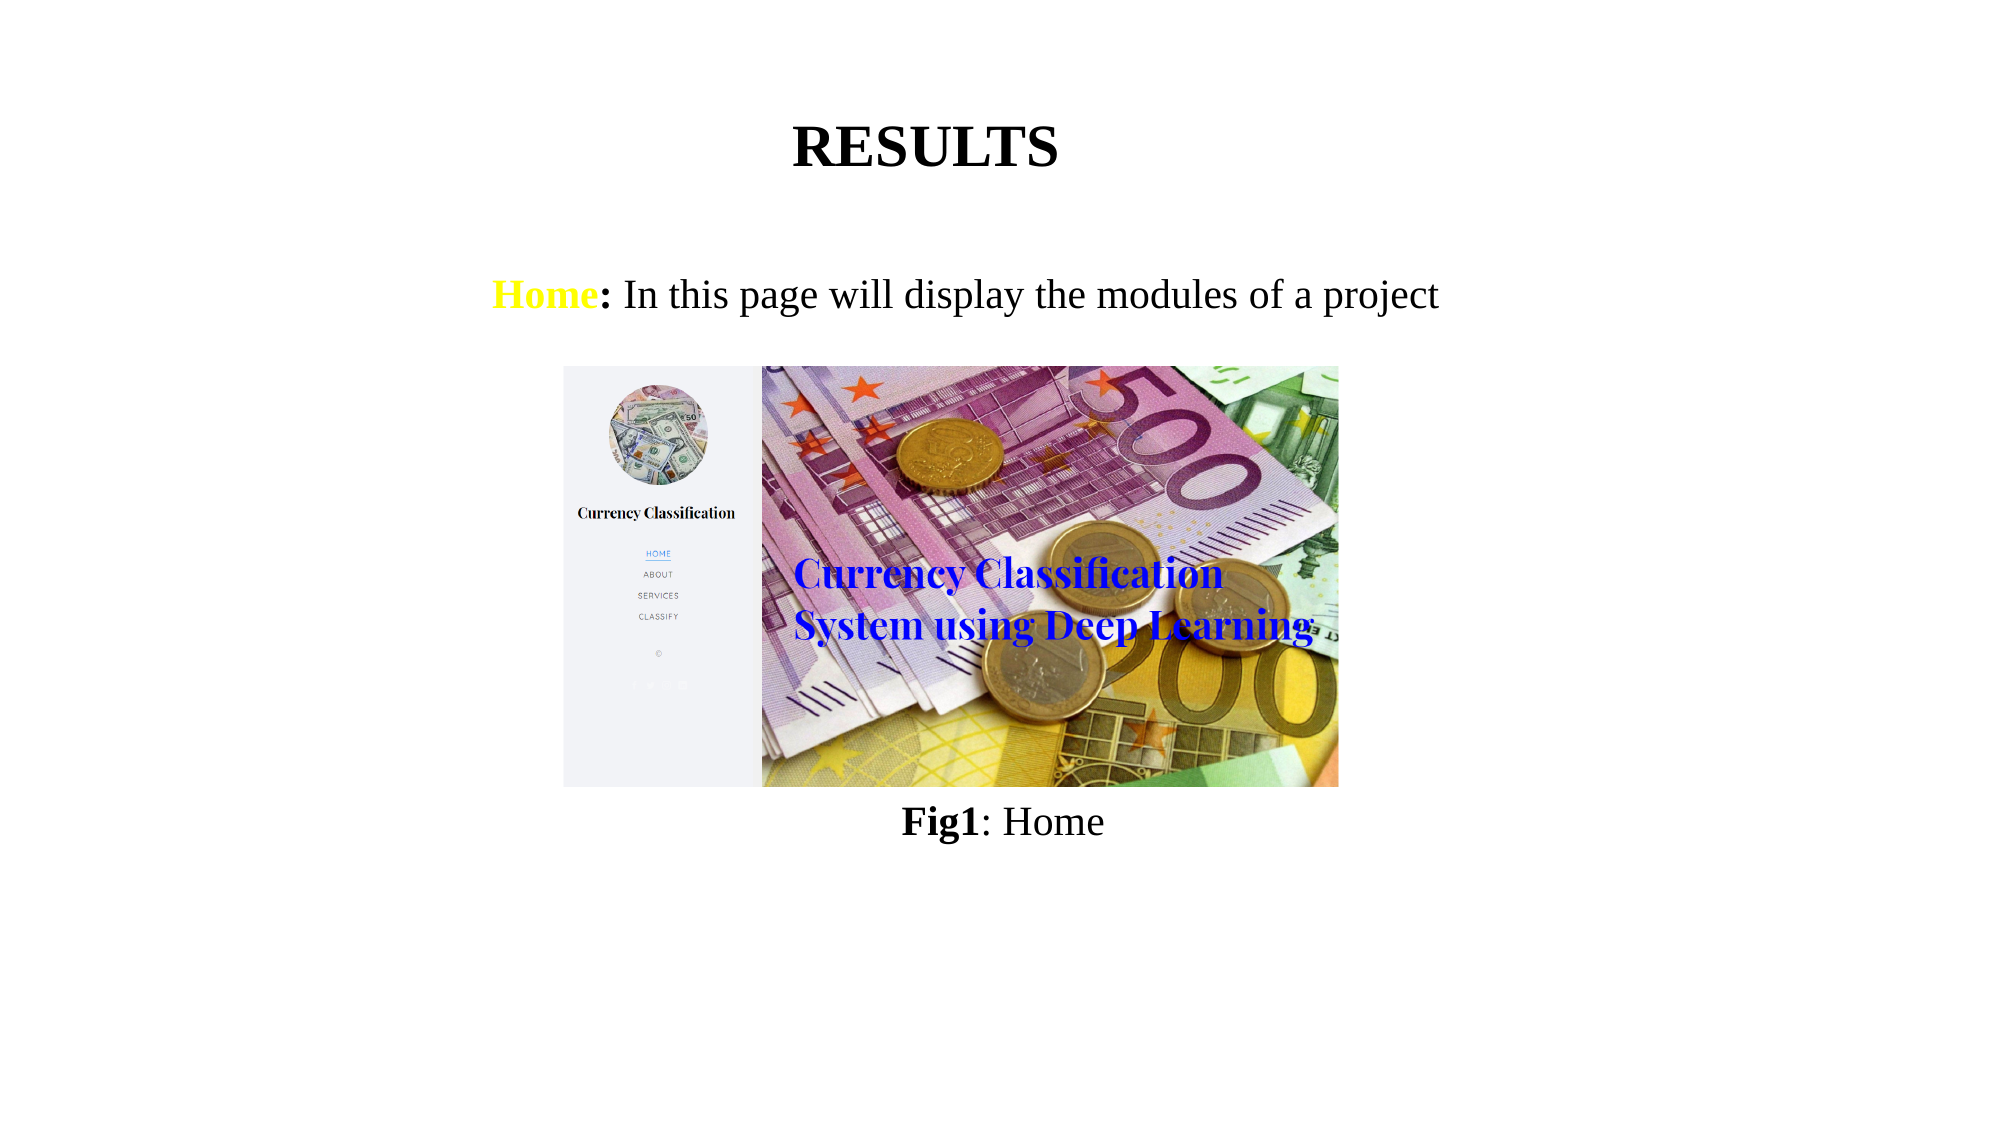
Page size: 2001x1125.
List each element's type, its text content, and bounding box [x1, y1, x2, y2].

text_box Home: In this page will display the modules of a project [476, 258, 1505, 424]
title RESULTS [732, 106, 1121, 188]
picture [476, 366, 1452, 787]
text_box Fig1: Home [471, 786, 1536, 852]
